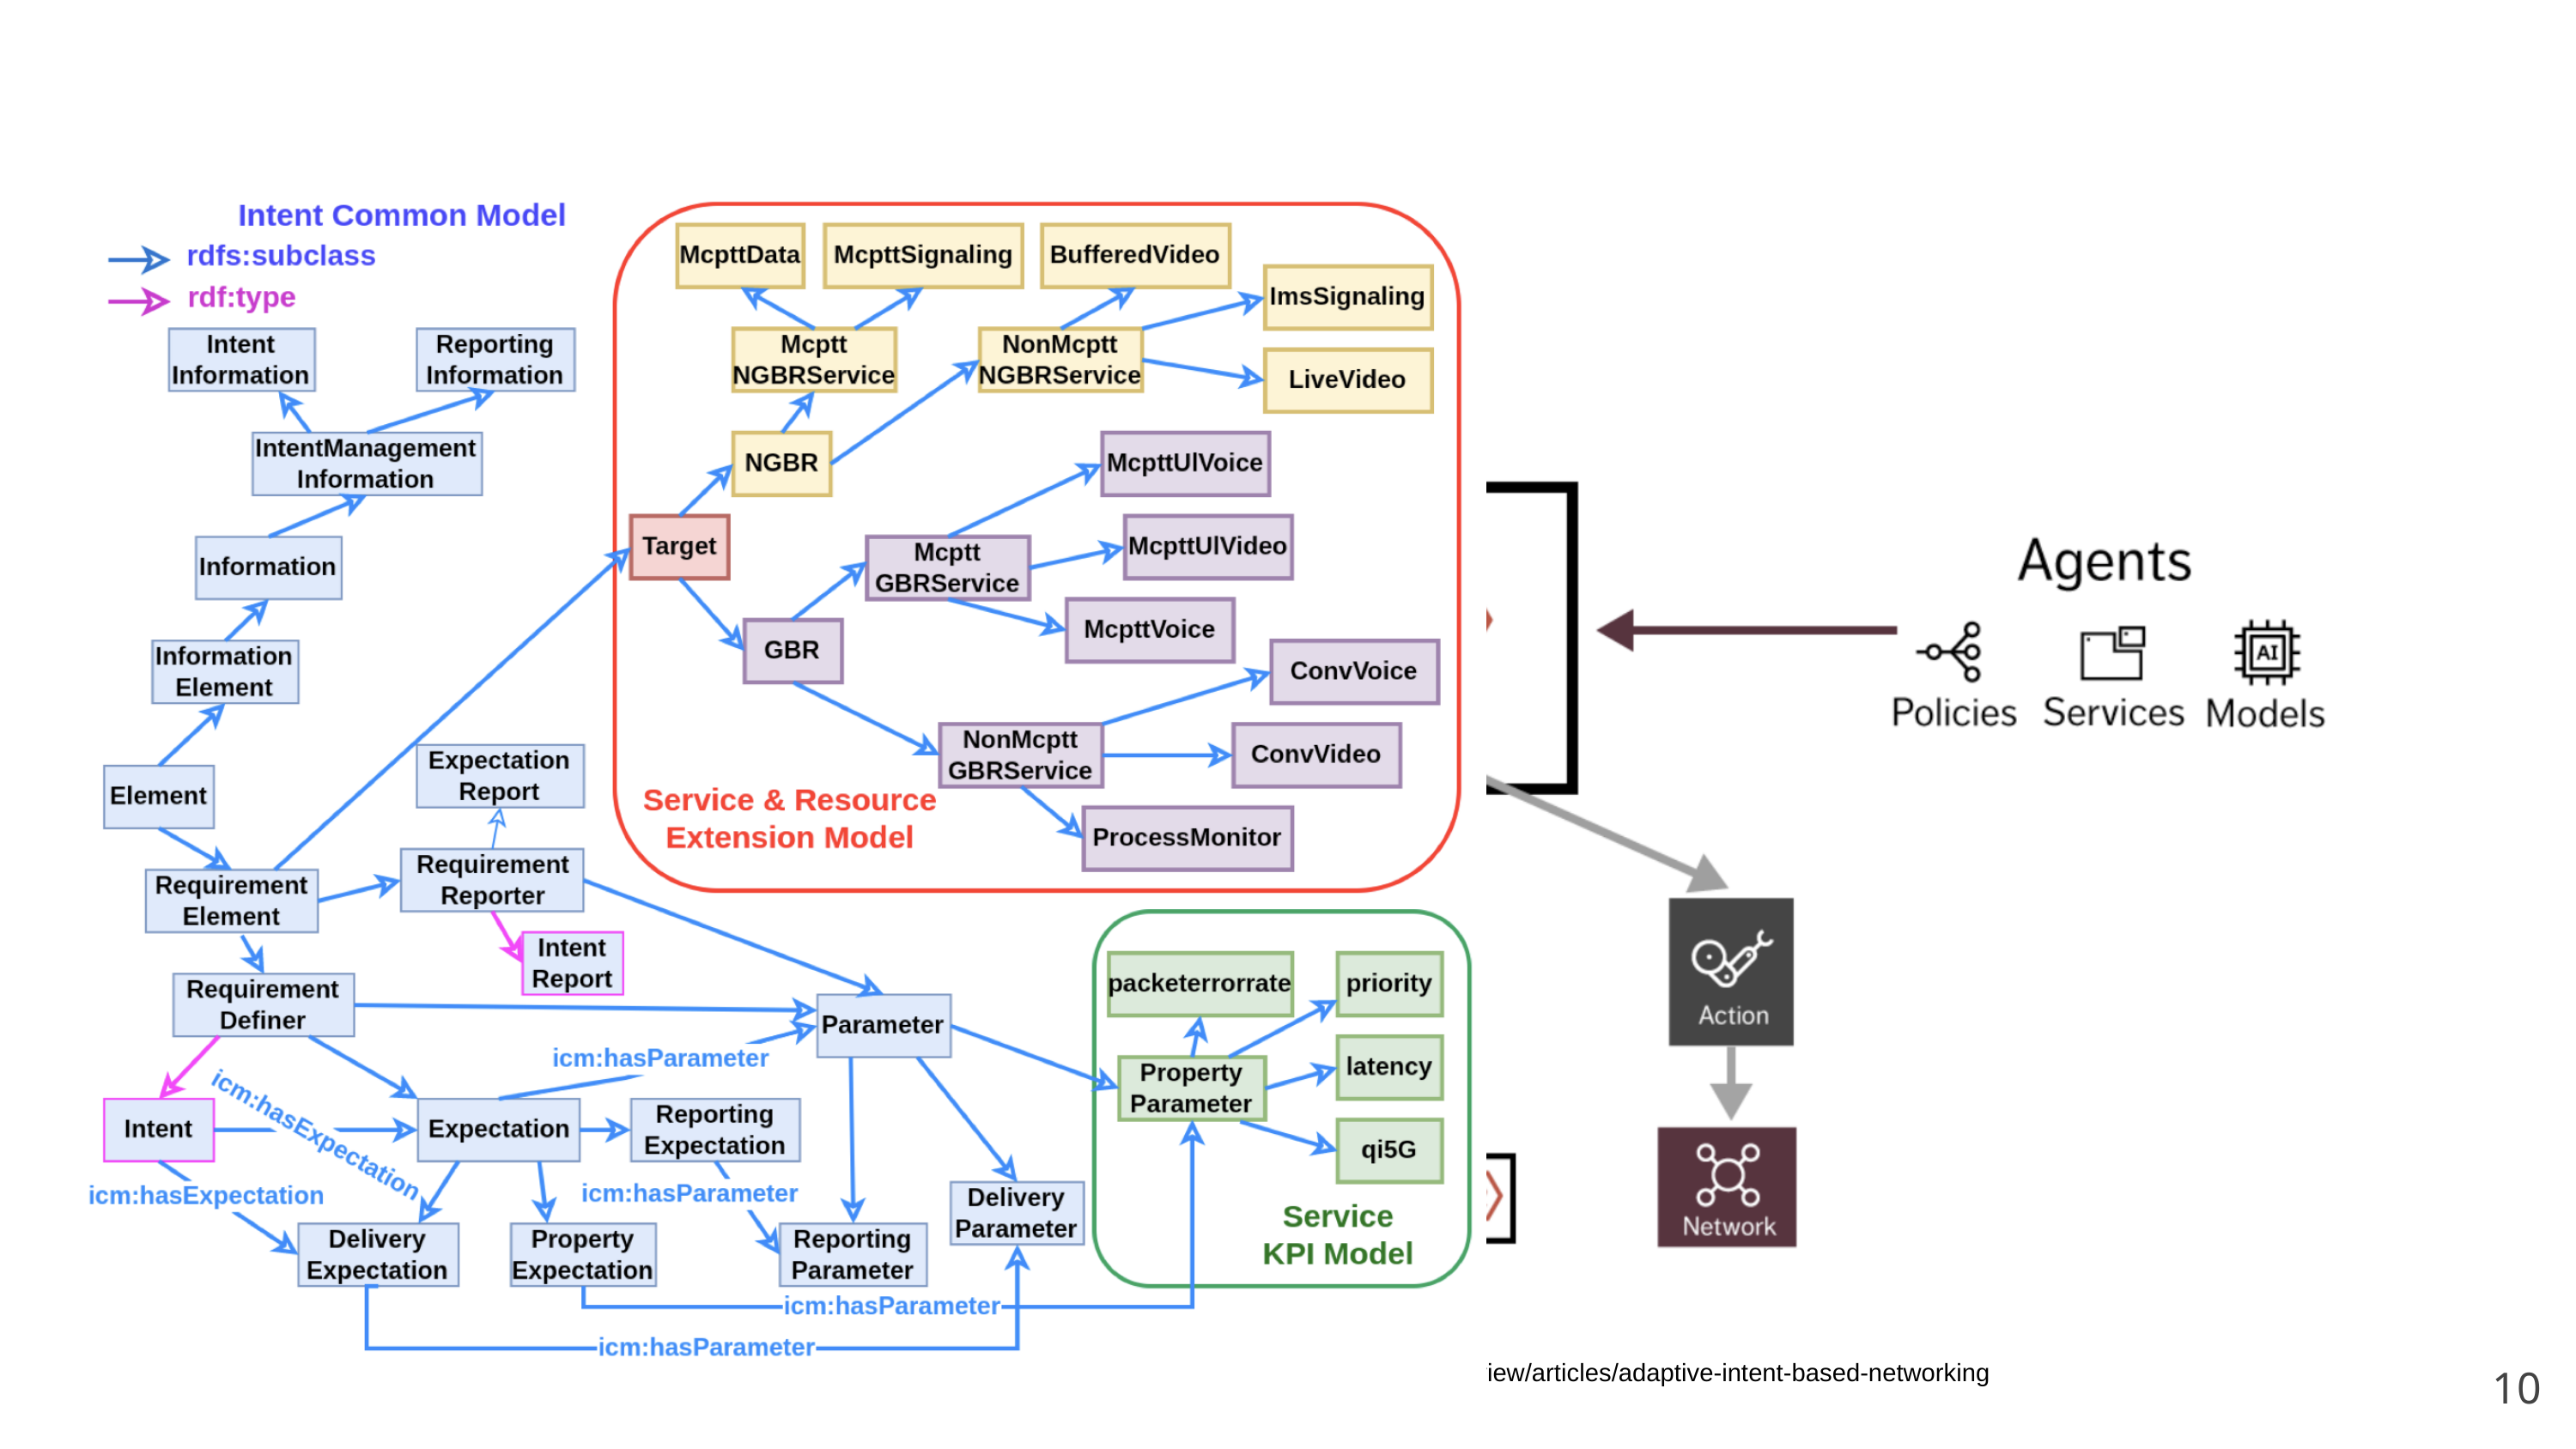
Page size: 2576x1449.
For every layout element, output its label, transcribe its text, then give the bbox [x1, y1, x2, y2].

text_box https://www.ericsson.com/en/reports-and-papers/ericsson-technology-review/articles/adaptive-intent-based-networking [661, 1343, 2029, 1400]
slide_number ‹#› [2410, 1337, 2566, 1449]
picture [74, 154, 2375, 1394]
